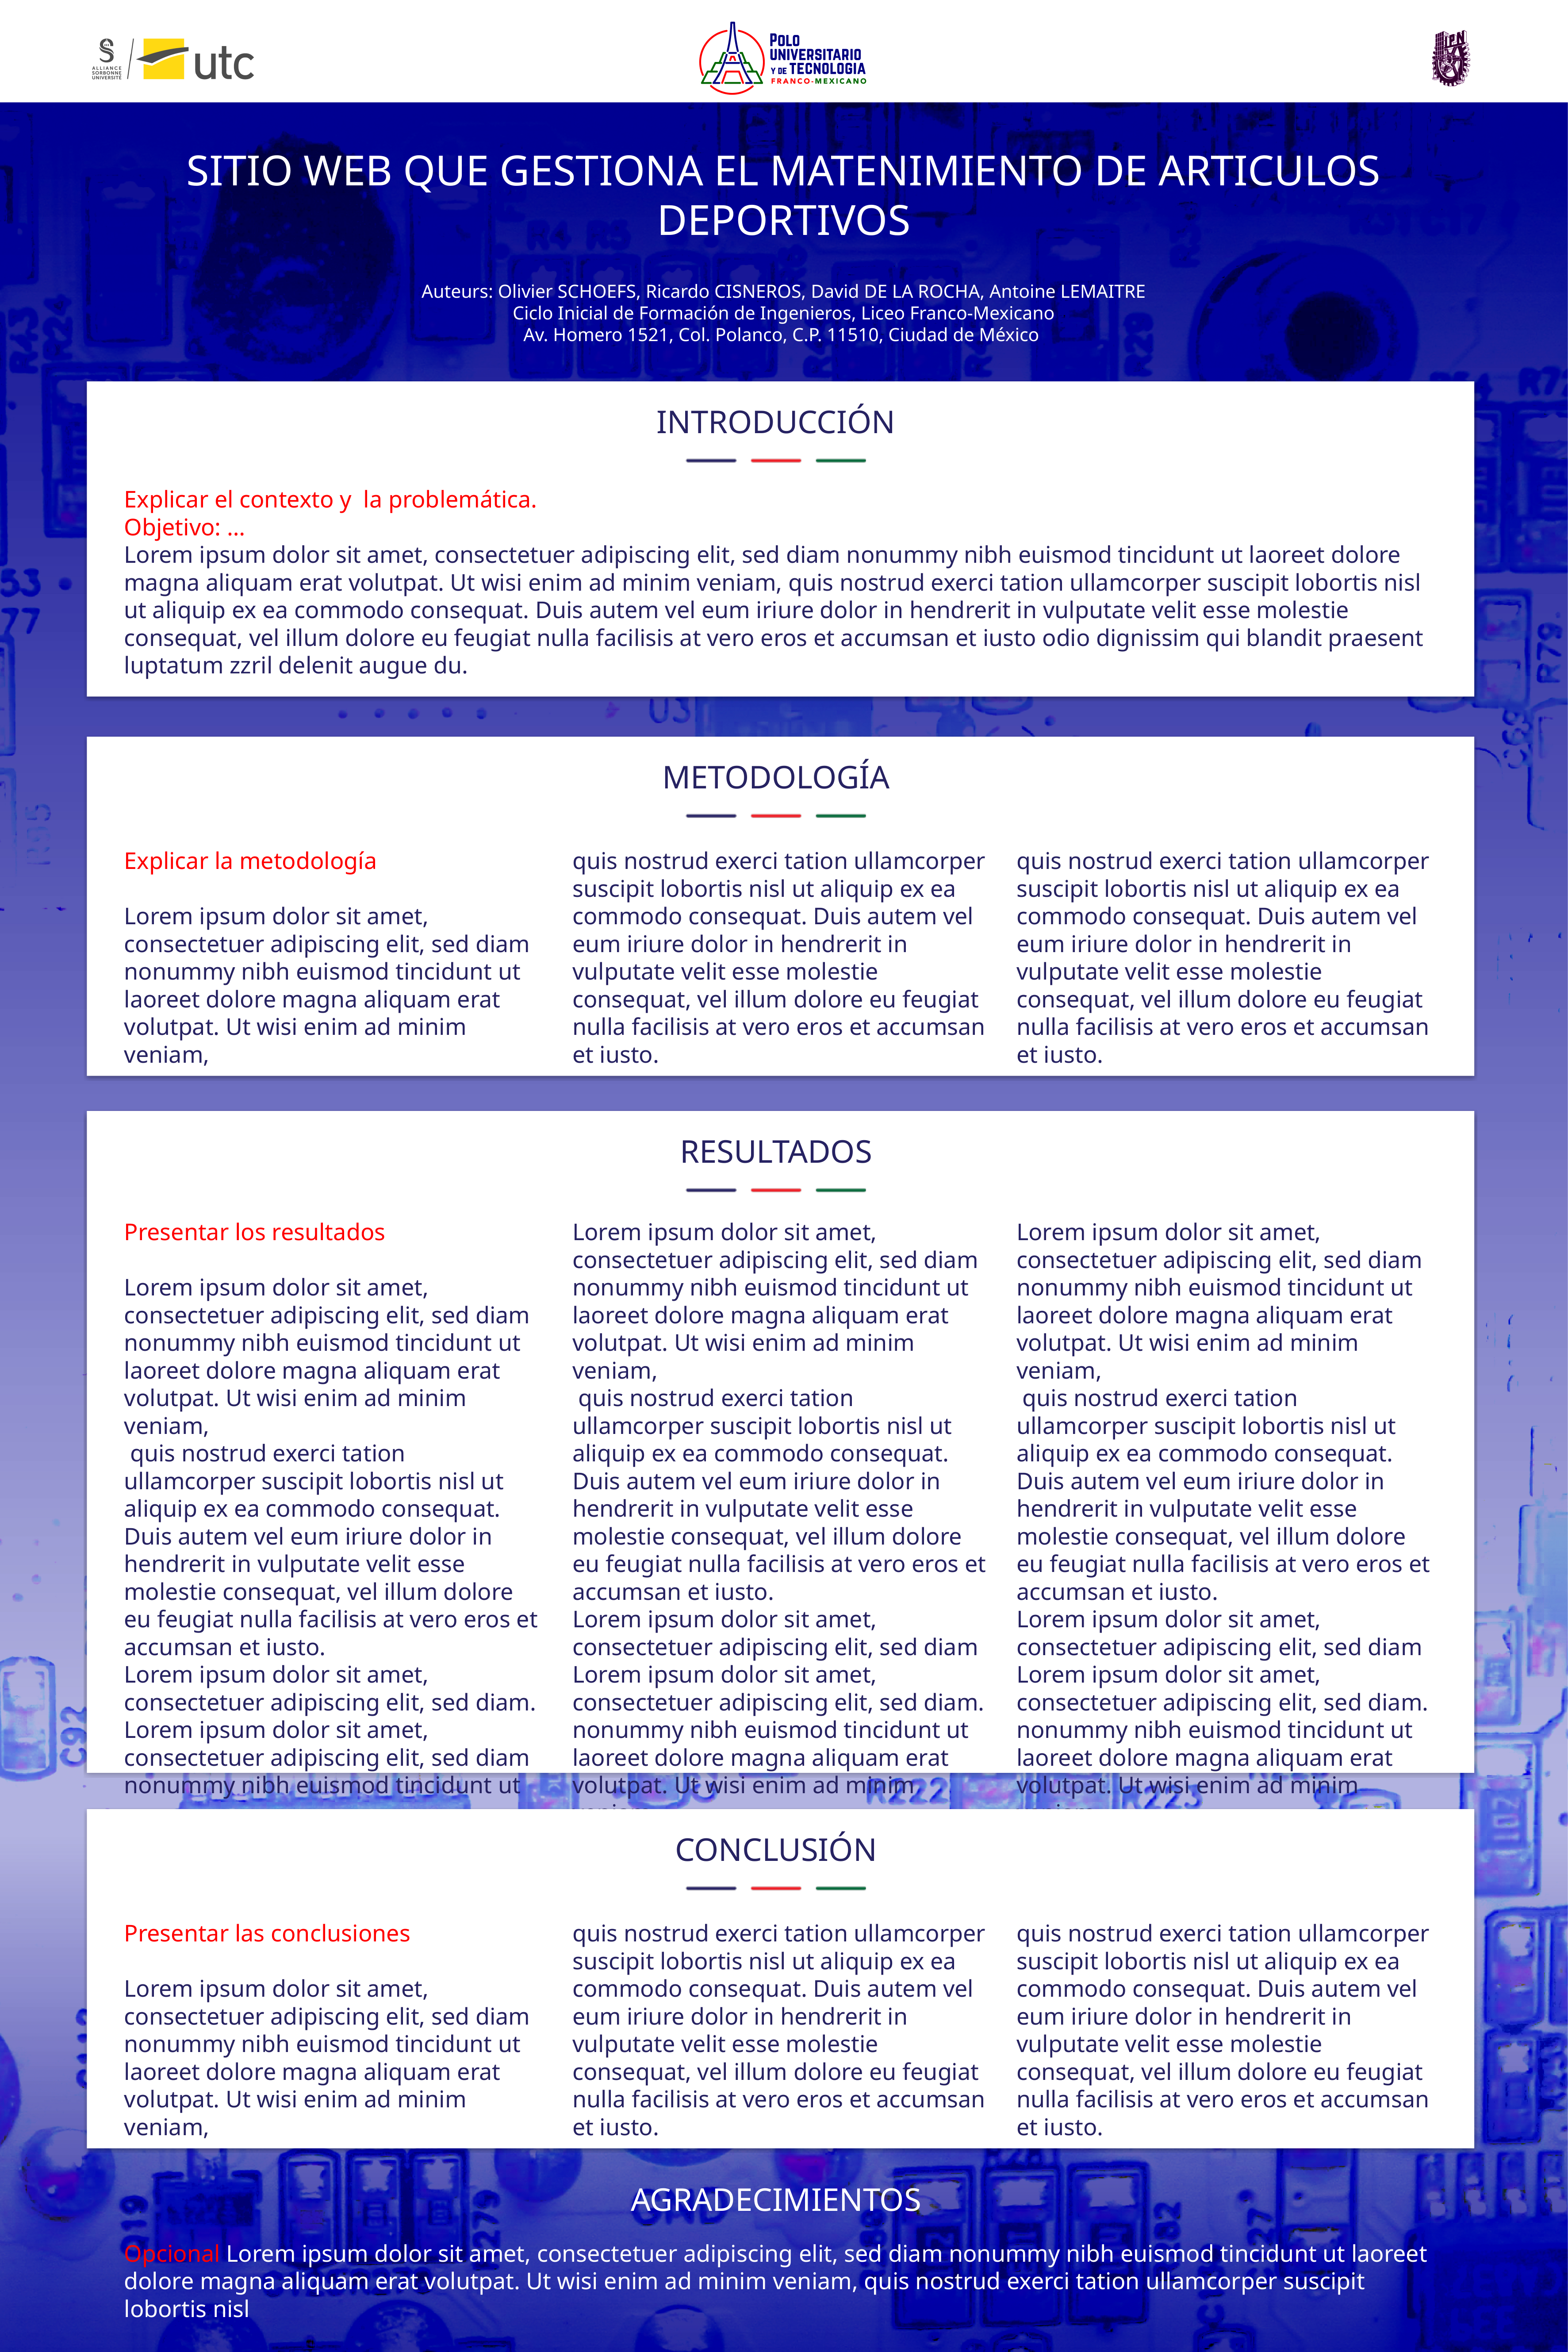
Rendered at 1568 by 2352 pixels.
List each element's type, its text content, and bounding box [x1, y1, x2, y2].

text_box [87, 1111, 1475, 1773]
text_box [87, 736, 1475, 1076]
picture [677, 805, 875, 827]
text_box Lorem ipsum dolor sit amet, consectetuer adipiscing elit, sed diam nonummy nibh euismod tincidunt ut laoreet dolore magna aliquam erat volutpat. Ut wisi enim ad minim veniam, quis nostrud exerci tation ullamcorper suscipit lobortis nisl ut aliquip ex ea commodo consequat. Duis autem vel eum iriure dolor in hendrerit in vulputate velit esse molestie consequat, vel illum dolore eu feugiat nulla facilisis at vero eros et accumsan et iusto. Lorem ipsum dolor sit amet, consectetuer adipiscing elit, sed diam Lorem ipsum dolor sit amet, consectetuer adipiscing elit, sed diam. nonummy nibh euismod tincidunt ut laoreet dolore magna aliquam erat volutpat. Ut wisi enim ad minim veniam, [1010, 1214, 1439, 1807]
text_box Explicar la metodología Lorem ipsum dolor sit amet, consectetuer adipiscing elit, sed diam nonummy nibh euismod tincidunt ut laoreet dolore magna aliquam erat volutpat. Ut wisi enim ad minim veniam, [117, 843, 546, 1071]
text_box Presentar las conclusiones Lorem ipsum dolor sit amet, consectetuer adipiscing elit, sed diam nonummy nibh euismod tincidunt ut laoreet dolore magna aliquam erat volutpat. Ut wisi enim ad minim veniam, [117, 1915, 546, 2143]
picture [677, 450, 875, 472]
picture [677, 1877, 875, 1900]
text_box [87, 381, 1475, 697]
title SITIO WEB QUE GESTIONA EL MATENIMIENTO DE ARTICULOS DEPORTIVOS Auteurs: Olivier SCHOEFS, Ricardo CISNEROS, David DE LA ROCHA, Antoine LEMAITRE Ciclo Inicial de Formación de Ingenieros, Liceo Franco-Mexicano Av. Homero 1521, Col. Polanco, C.P. 11510, Ciudad de México [117, 132, 1450, 357]
text_box Explicar el contexto y la problemática. Objetivo: … Lorem ipsum dolor sit amet, consectetuer adipiscing elit, sed diam nonummy nibh euismod tincidunt ut laoreet dolore magna aliquam erat volutpat. Ut wisi enim ad minim veniam, quis nostrud exerci tation ullamcorper suscipit lobortis nisl ut aliquip ex ea commodo consequat. Duis autem vel eum iriure dolor in hendrerit in vulputate velit esse molestie consequat, vel illum dolore eu feugiat nulla facilisis at vero eros et accumsan et iusto odio dignissim qui blandit praesent luptatum zzril delenit augue du. [117, 481, 1442, 682]
text_box quis nostrud exerci tation ullamcorper suscipit lobortis nisl ut aliquip ex ea commodo consequat. Duis autem vel eum iriure dolor in hendrerit in vulputate velit esse molestie consequat, vel illum dolore eu feugiat nulla facilisis at vero eros et accumsan et iusto. [1010, 843, 1439, 1071]
text_box INTRODUCCIÓN [583, 400, 970, 442]
text_box quis nostrud exerci tation ullamcorper suscipit lobortis nisl ut aliquip ex ea commodo consequat. Duis autem vel eum iriure dolor in hendrerit in vulputate velit esse molestie consequat, vel illum dolore eu feugiat nulla facilisis at vero eros et accumsan et iusto. [566, 1915, 995, 2143]
text_box CONCLUSIÓN [583, 1828, 970, 1870]
text_box Opcional Lorem ipsum dolor sit amet, consectetuer adipiscing elit, sed diam nonummy nibh euismod tincidunt ut laoreet dolore magna aliquam erat volutpat. Ut wisi enim ad minim veniam, quis nostrud exerci tation ullamcorper suscipit lobortis nisl [117, 2235, 1442, 2325]
text_box Lorem ipsum dolor sit amet, consectetuer adipiscing elit, sed diam nonummy nibh euismod tincidunt ut laoreet dolore magna aliquam erat volutpat. Ut wisi enim ad minim veniam, quis nostrud exerci tation ullamcorper suscipit lobortis nisl ut aliquip ex ea commodo consequat. Duis autem vel eum iriure dolor in hendrerit in vulputate velit esse molestie consequat, vel illum dolore eu feugiat nulla facilisis at vero eros et accumsan et iusto. Lorem ipsum dolor sit amet, consectetuer adipiscing elit, sed diam Lorem ipsum dolor sit amet, consectetuer adipiscing elit, sed diam. nonummy nibh euismod tincidunt ut laoreet dolore magna aliquam erat volutpat. Ut wisi enim ad minim veniam, [566, 1214, 995, 1807]
text_box [87, 1809, 1475, 2148]
text_box RESULTADOS [583, 1130, 970, 1172]
text_box quis nostrud exerci tation ullamcorper suscipit lobortis nisl ut aliquip ex ea commodo consequat. Duis autem vel eum iriure dolor in hendrerit in vulputate velit esse molestie consequat, vel illum dolore eu feugiat nulla facilisis at vero eros et accumsan et iusto. [1010, 1915, 1439, 2143]
text_box METODOLOGÍA [583, 755, 970, 797]
text_box quis nostrud exerci tation ullamcorper suscipit lobortis nisl ut aliquip ex ea commodo consequat. Duis autem vel eum iriure dolor in hendrerit in vulputate velit esse molestie consequat, vel illum dolore eu feugiat nulla facilisis at vero eros et accumsan et iusto. [566, 843, 995, 1071]
text_box AGRADECIMIENTOS [583, 2178, 970, 2220]
picture [677, 1179, 875, 1202]
text_box Presentar los resultados Lorem ipsum dolor sit amet, consectetuer adipiscing elit, sed diam nonummy nibh euismod tincidunt ut laoreet dolore magna aliquam erat volutpat. Ut wisi enim ad minim veniam, quis nostrud exerci tation ullamcorper suscipit lobortis nisl ut aliquip ex ea commodo consequat. Duis autem vel eum iriure dolor in hendrerit in vulputate velit esse molestie consequat, vel illum dolore eu feugiat nulla facilisis at vero eros et accumsan et iusto. Lorem ipsum dolor sit amet, consectetuer adipiscing elit, sed diam. Lorem ipsum dolor sit amet, consectetuer adipiscing elit, sed diam nonummy nibh euismod tincidunt ut [117, 1214, 546, 1802]
